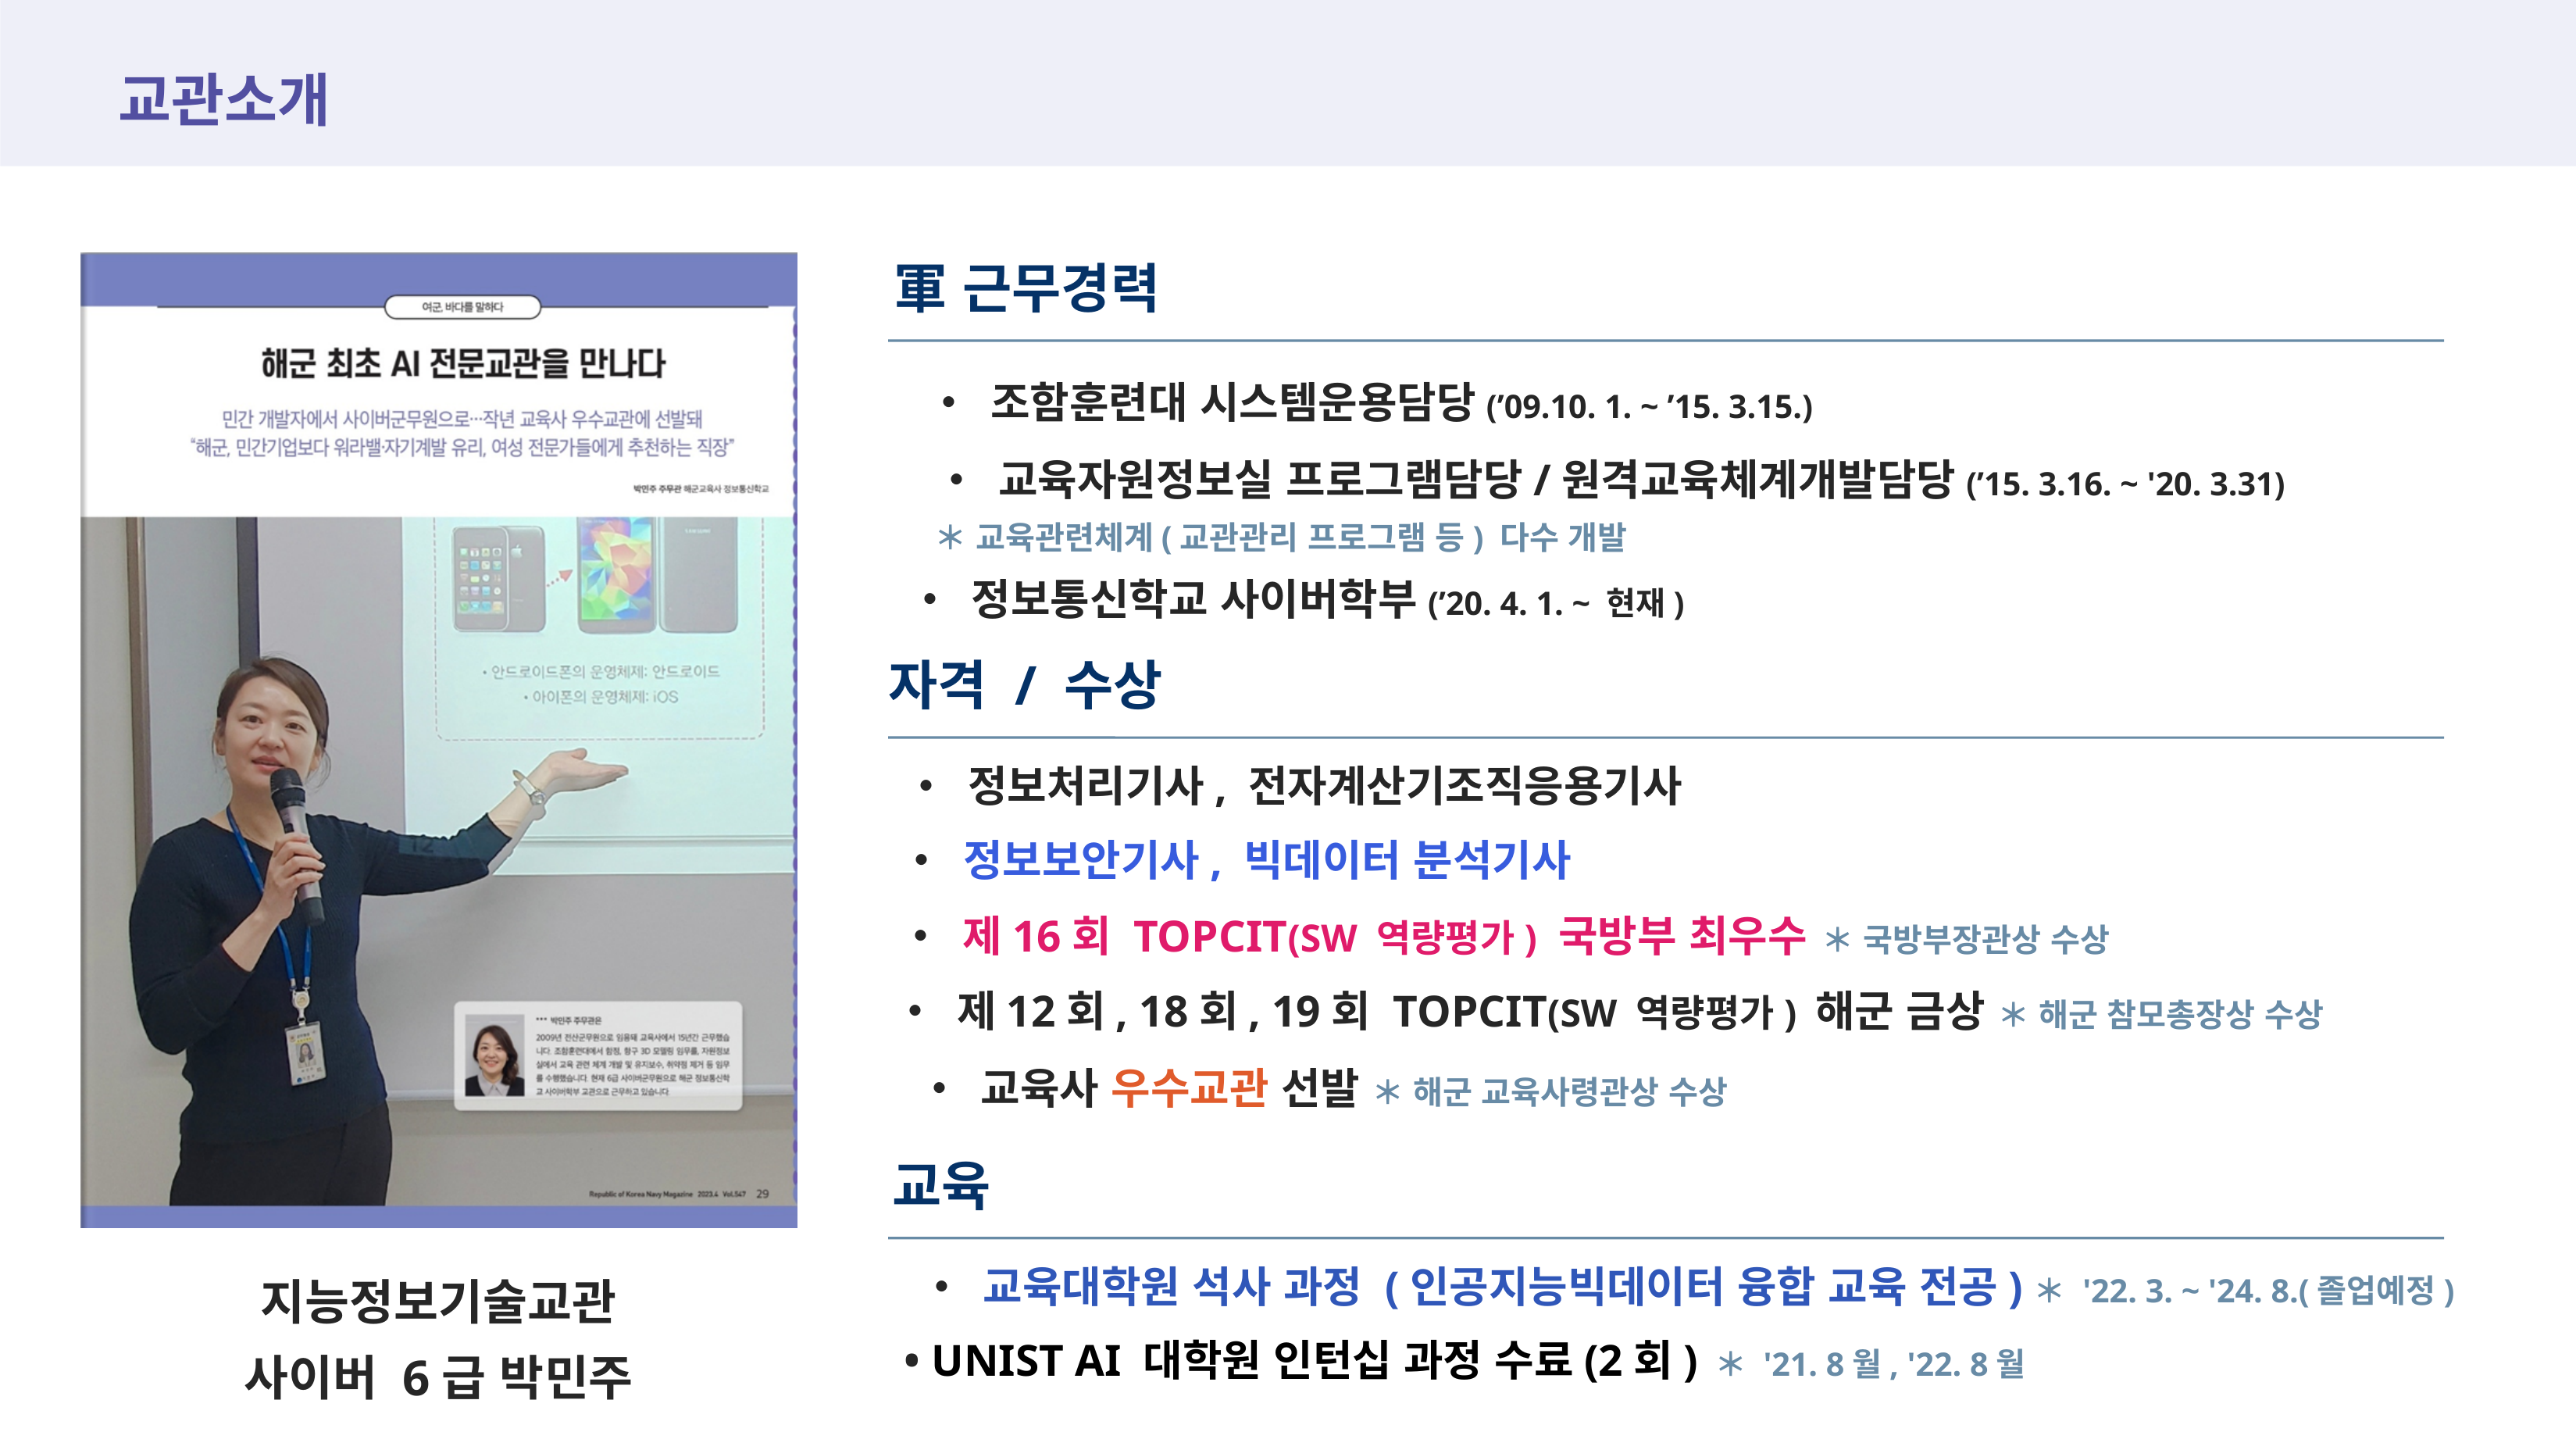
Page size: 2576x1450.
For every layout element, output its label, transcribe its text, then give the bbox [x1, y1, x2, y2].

text_box ＊ 교육관련체계(교관관리 프로그램 등) 다수 개발 [934, 517, 1628, 557]
text_box • 정보처리기사, 전자계산기조직응용기사 [904, 759, 1683, 811]
text_box • 정보통신학교 사이버학부(’20. 4. 1. ~ 현재) [908, 572, 1685, 624]
text_box • 제16회 TOPCIT(SW 역량평가) 국방부 최우수 ＊ 국방부장관상 수상 [899, 898, 2110, 963]
text_box 교육 [892, 1139, 991, 1217]
title 교관소개 [116, 62, 1041, 306]
text_box • UNIST AI 대학원 인턴십 과정 수료(2회) ＊ '21. 8월, '22. 8월 [904, 1333, 2039, 1385]
text_box • 교육대학원 석사 과정 (인공지능빅데이터 융합 교육 전공)＊ '22. 3. ~ '24. 8.(졸업예정) [920, 1259, 2455, 1351]
text_box • 제12회, 18회, 19회 TOPCIT(SW 역량평가) 해군 금상 ＊ 해군 참모총장상 수상 [894, 984, 2324, 1036]
text_box • 정보보안기사, 빅데이터 분석기사 [900, 833, 1572, 885]
text_box • 교육자원정보실 프로그램담당/원격교육체계개발담당(’15. 3.16. ~ '20. 3.31) [935, 452, 2285, 505]
text_box 지능정보기술교관 사이버 6급 박민주 [244, 1248, 634, 1405]
text_box 軍 근무경력 [894, 241, 1161, 320]
text_box • 교육사 우수교관 선발 ＊ 해군 교육사령관상 수상 [918, 1061, 1729, 1113]
text_box • 조함훈련대 시스템운용담당(’09.10. 1. ~ ’15. 3.15.) [927, 375, 1814, 427]
picture [80, 252, 797, 1229]
text_box 자격 / 수상 [888, 638, 1164, 716]
